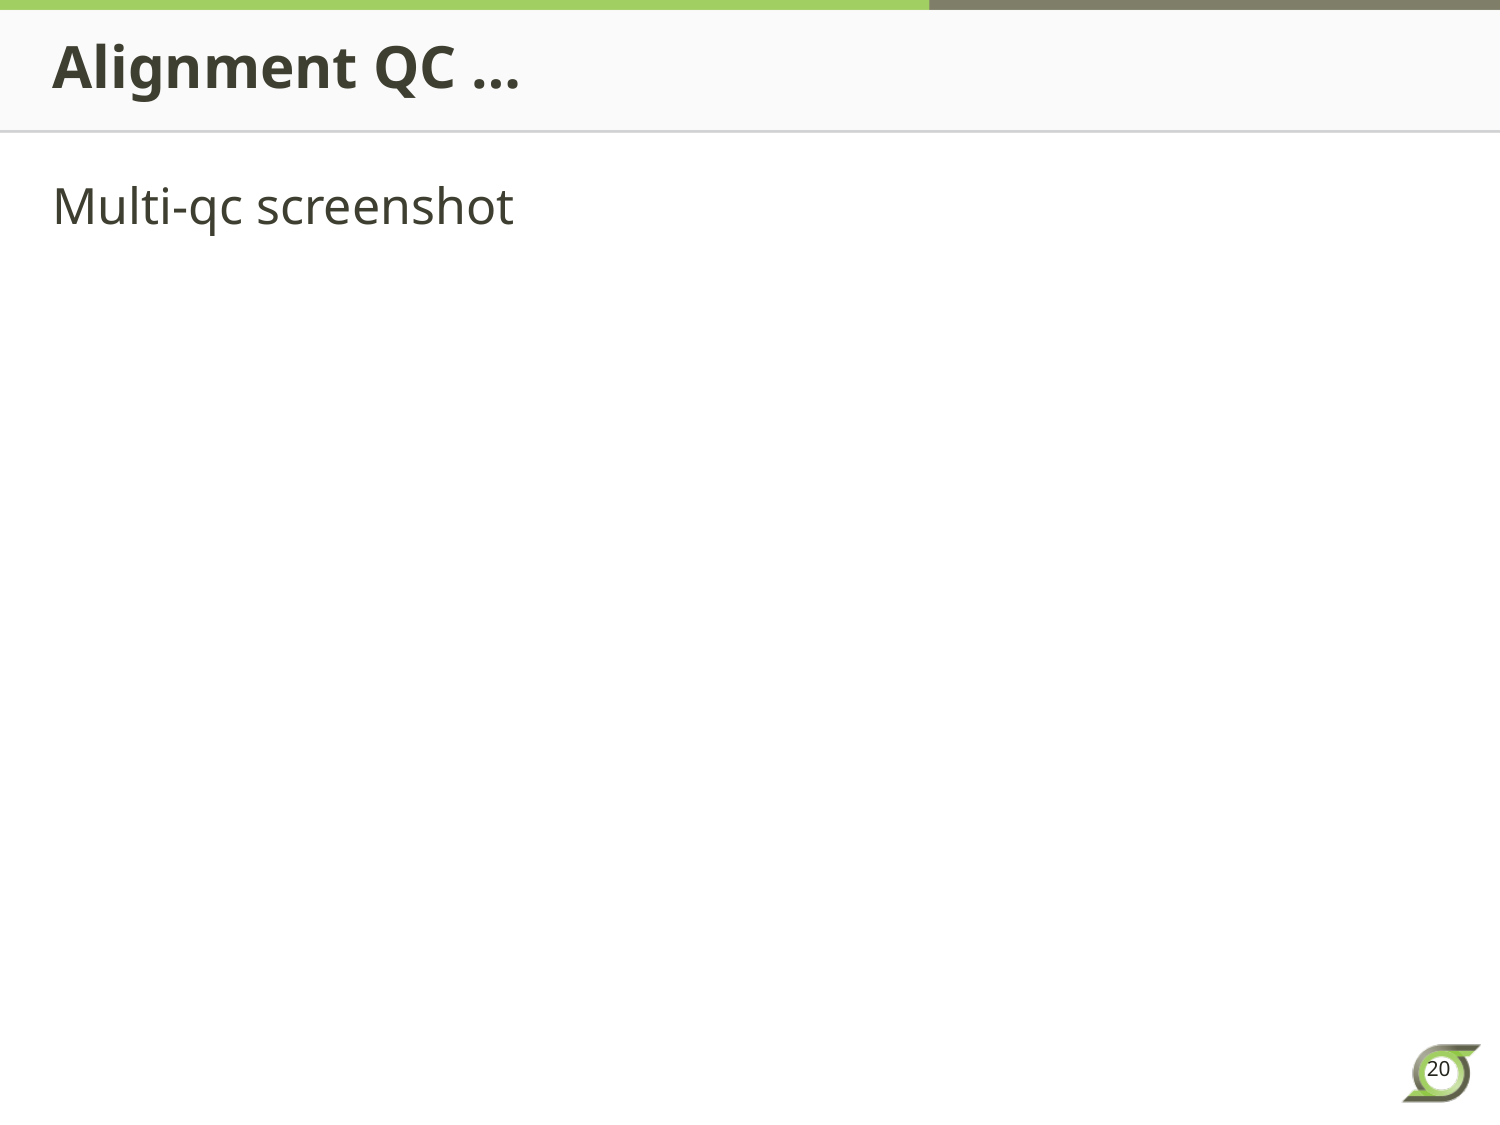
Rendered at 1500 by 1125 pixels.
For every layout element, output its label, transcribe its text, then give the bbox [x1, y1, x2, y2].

title Alignment QC … [37, 18, 1454, 112]
list Multi-qc screenshot [37, 166, 1454, 1007]
